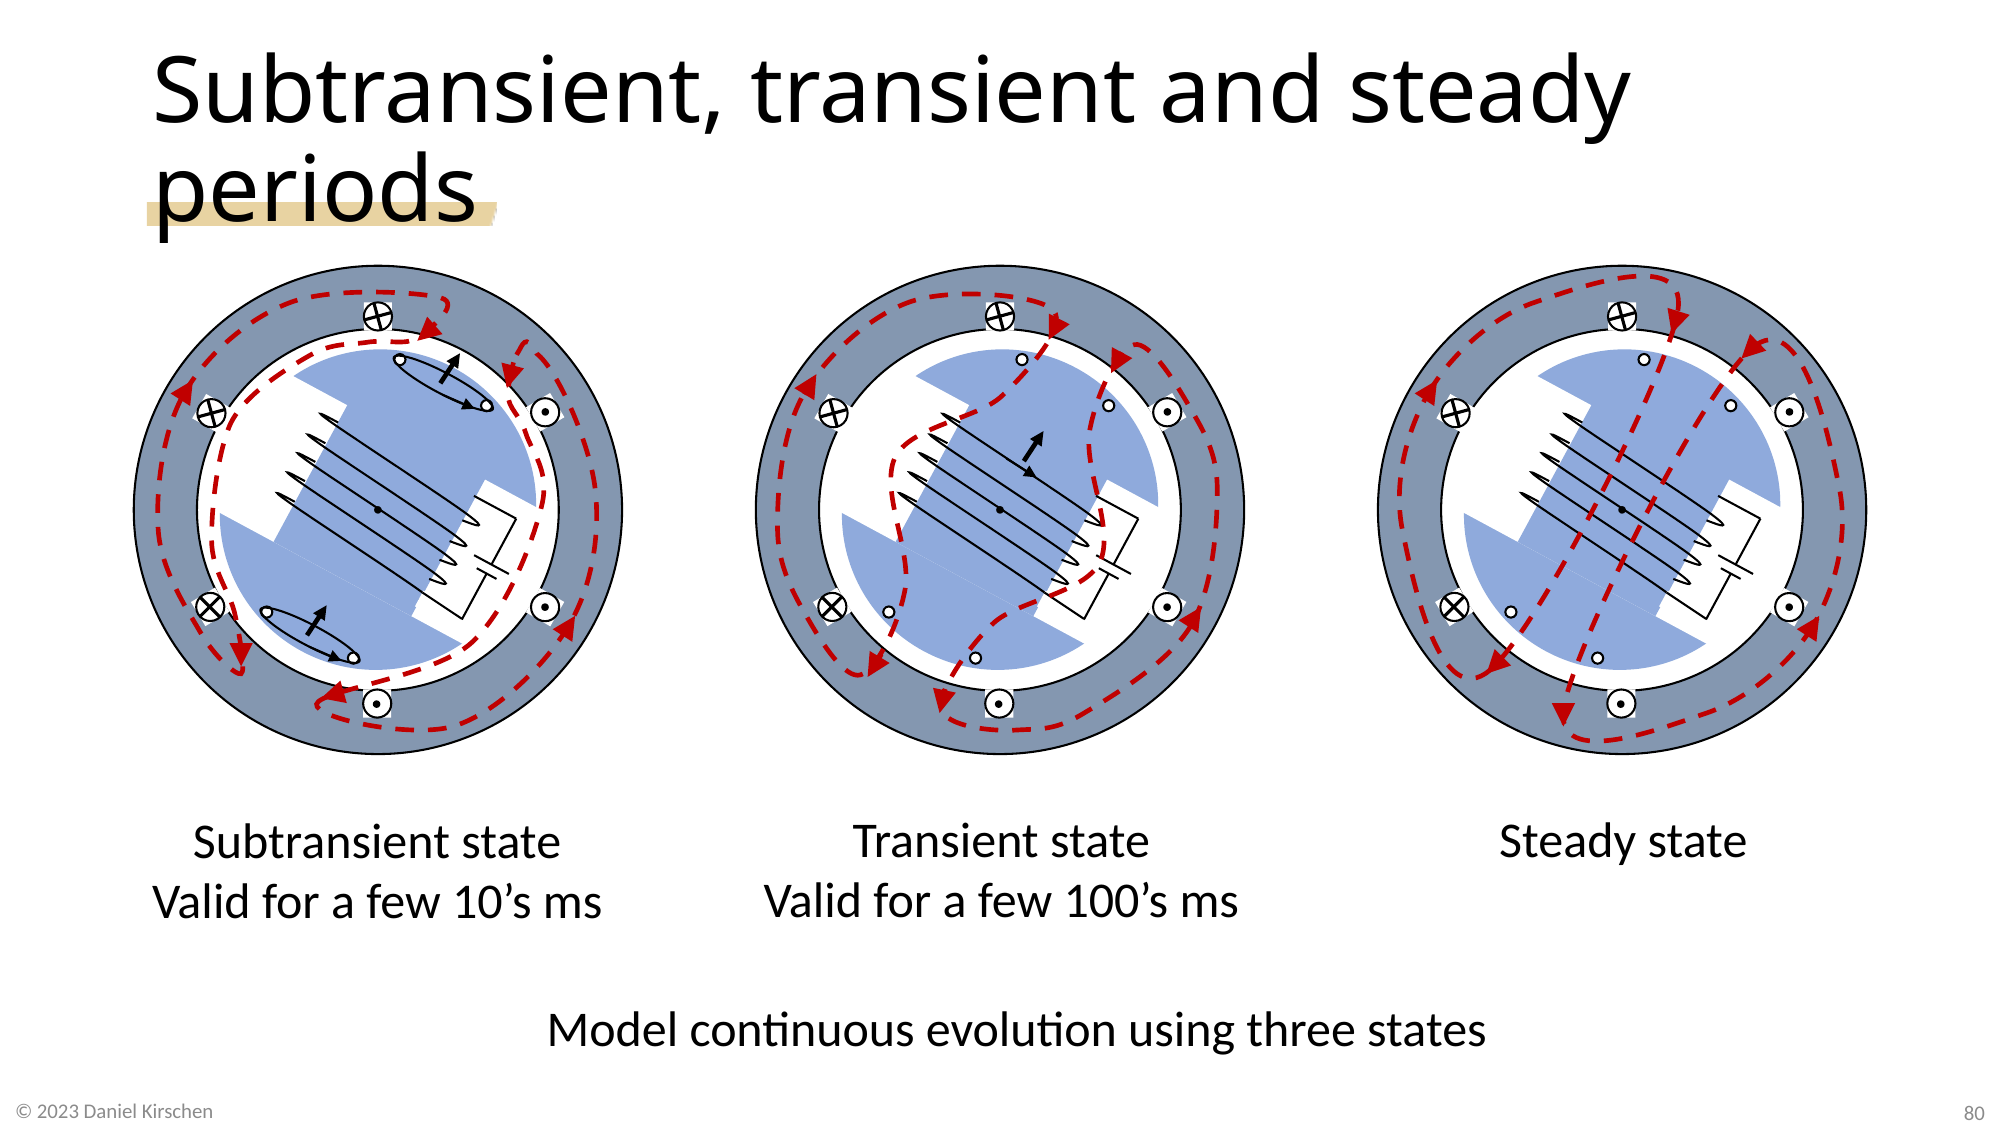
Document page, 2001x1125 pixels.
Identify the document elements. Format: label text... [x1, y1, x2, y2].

text_box Subtransient state Valid for a few 10’s ms [137, 801, 618, 936]
slide_number 80 [1550, 1088, 2000, 1125]
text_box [1377, 265, 1867, 755]
text_box Transient state Valid for a few 100’s ms [744, 800, 1259, 936]
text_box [755, 265, 1245, 755]
slide_number © 2023 Daniel Kirschen [0, 1094, 546, 1125]
text_box Steady state [1379, 799, 1868, 875]
text_box Model continuous evolution using three states [173, 989, 1861, 1064]
title Subtransient, transient and steady periods [137, 59, 1863, 226]
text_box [133, 265, 623, 755]
